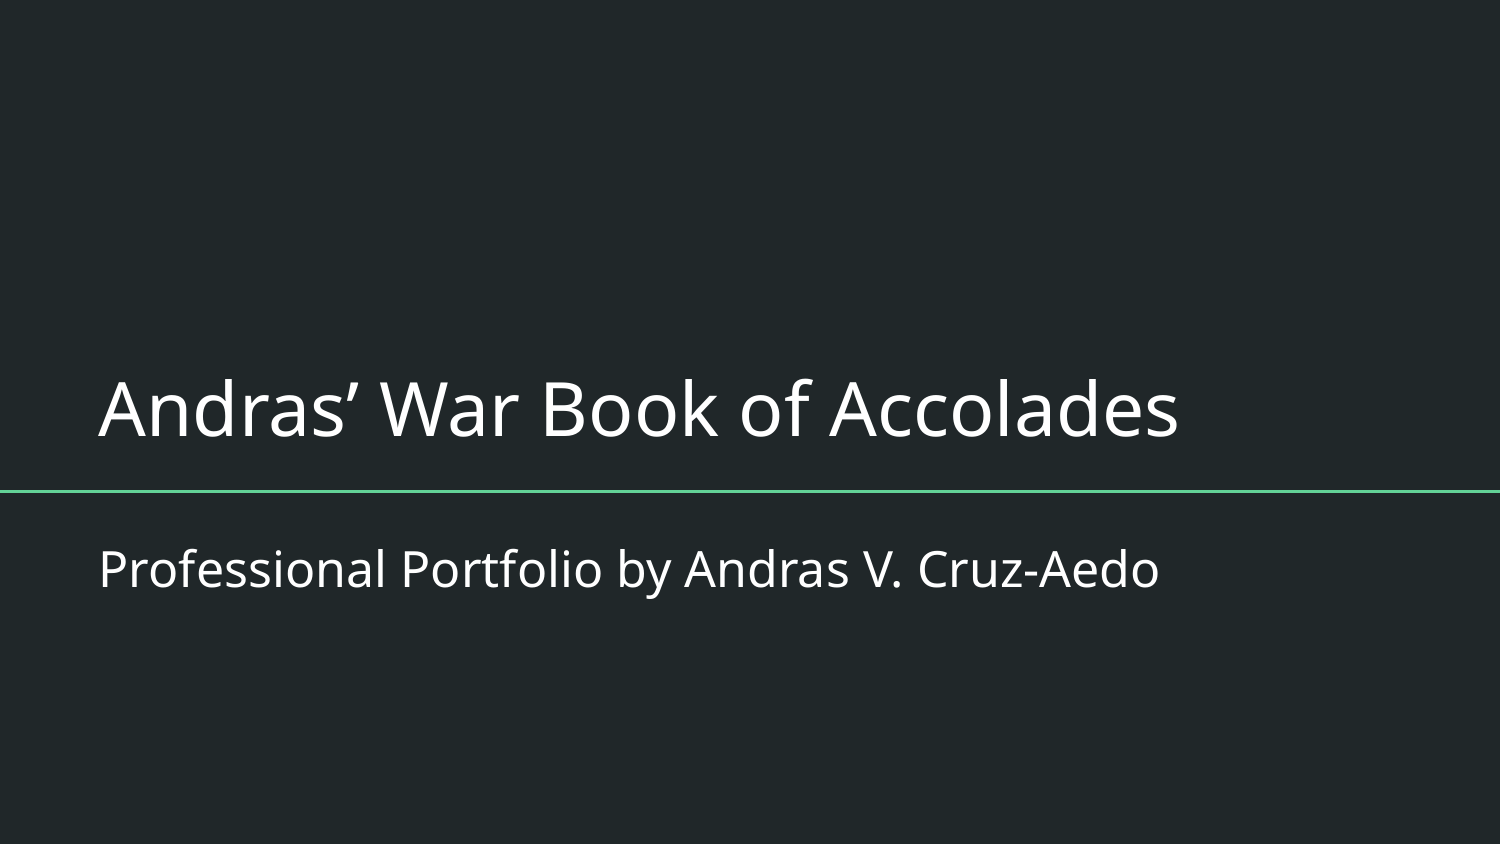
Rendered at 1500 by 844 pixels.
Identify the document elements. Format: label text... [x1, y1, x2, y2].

title Andras’ War Book of Accolades [83, 206, 1417, 467]
subtitle Professional Portfolio by Andras V. Cruz-Aedo [83, 522, 1417, 626]
